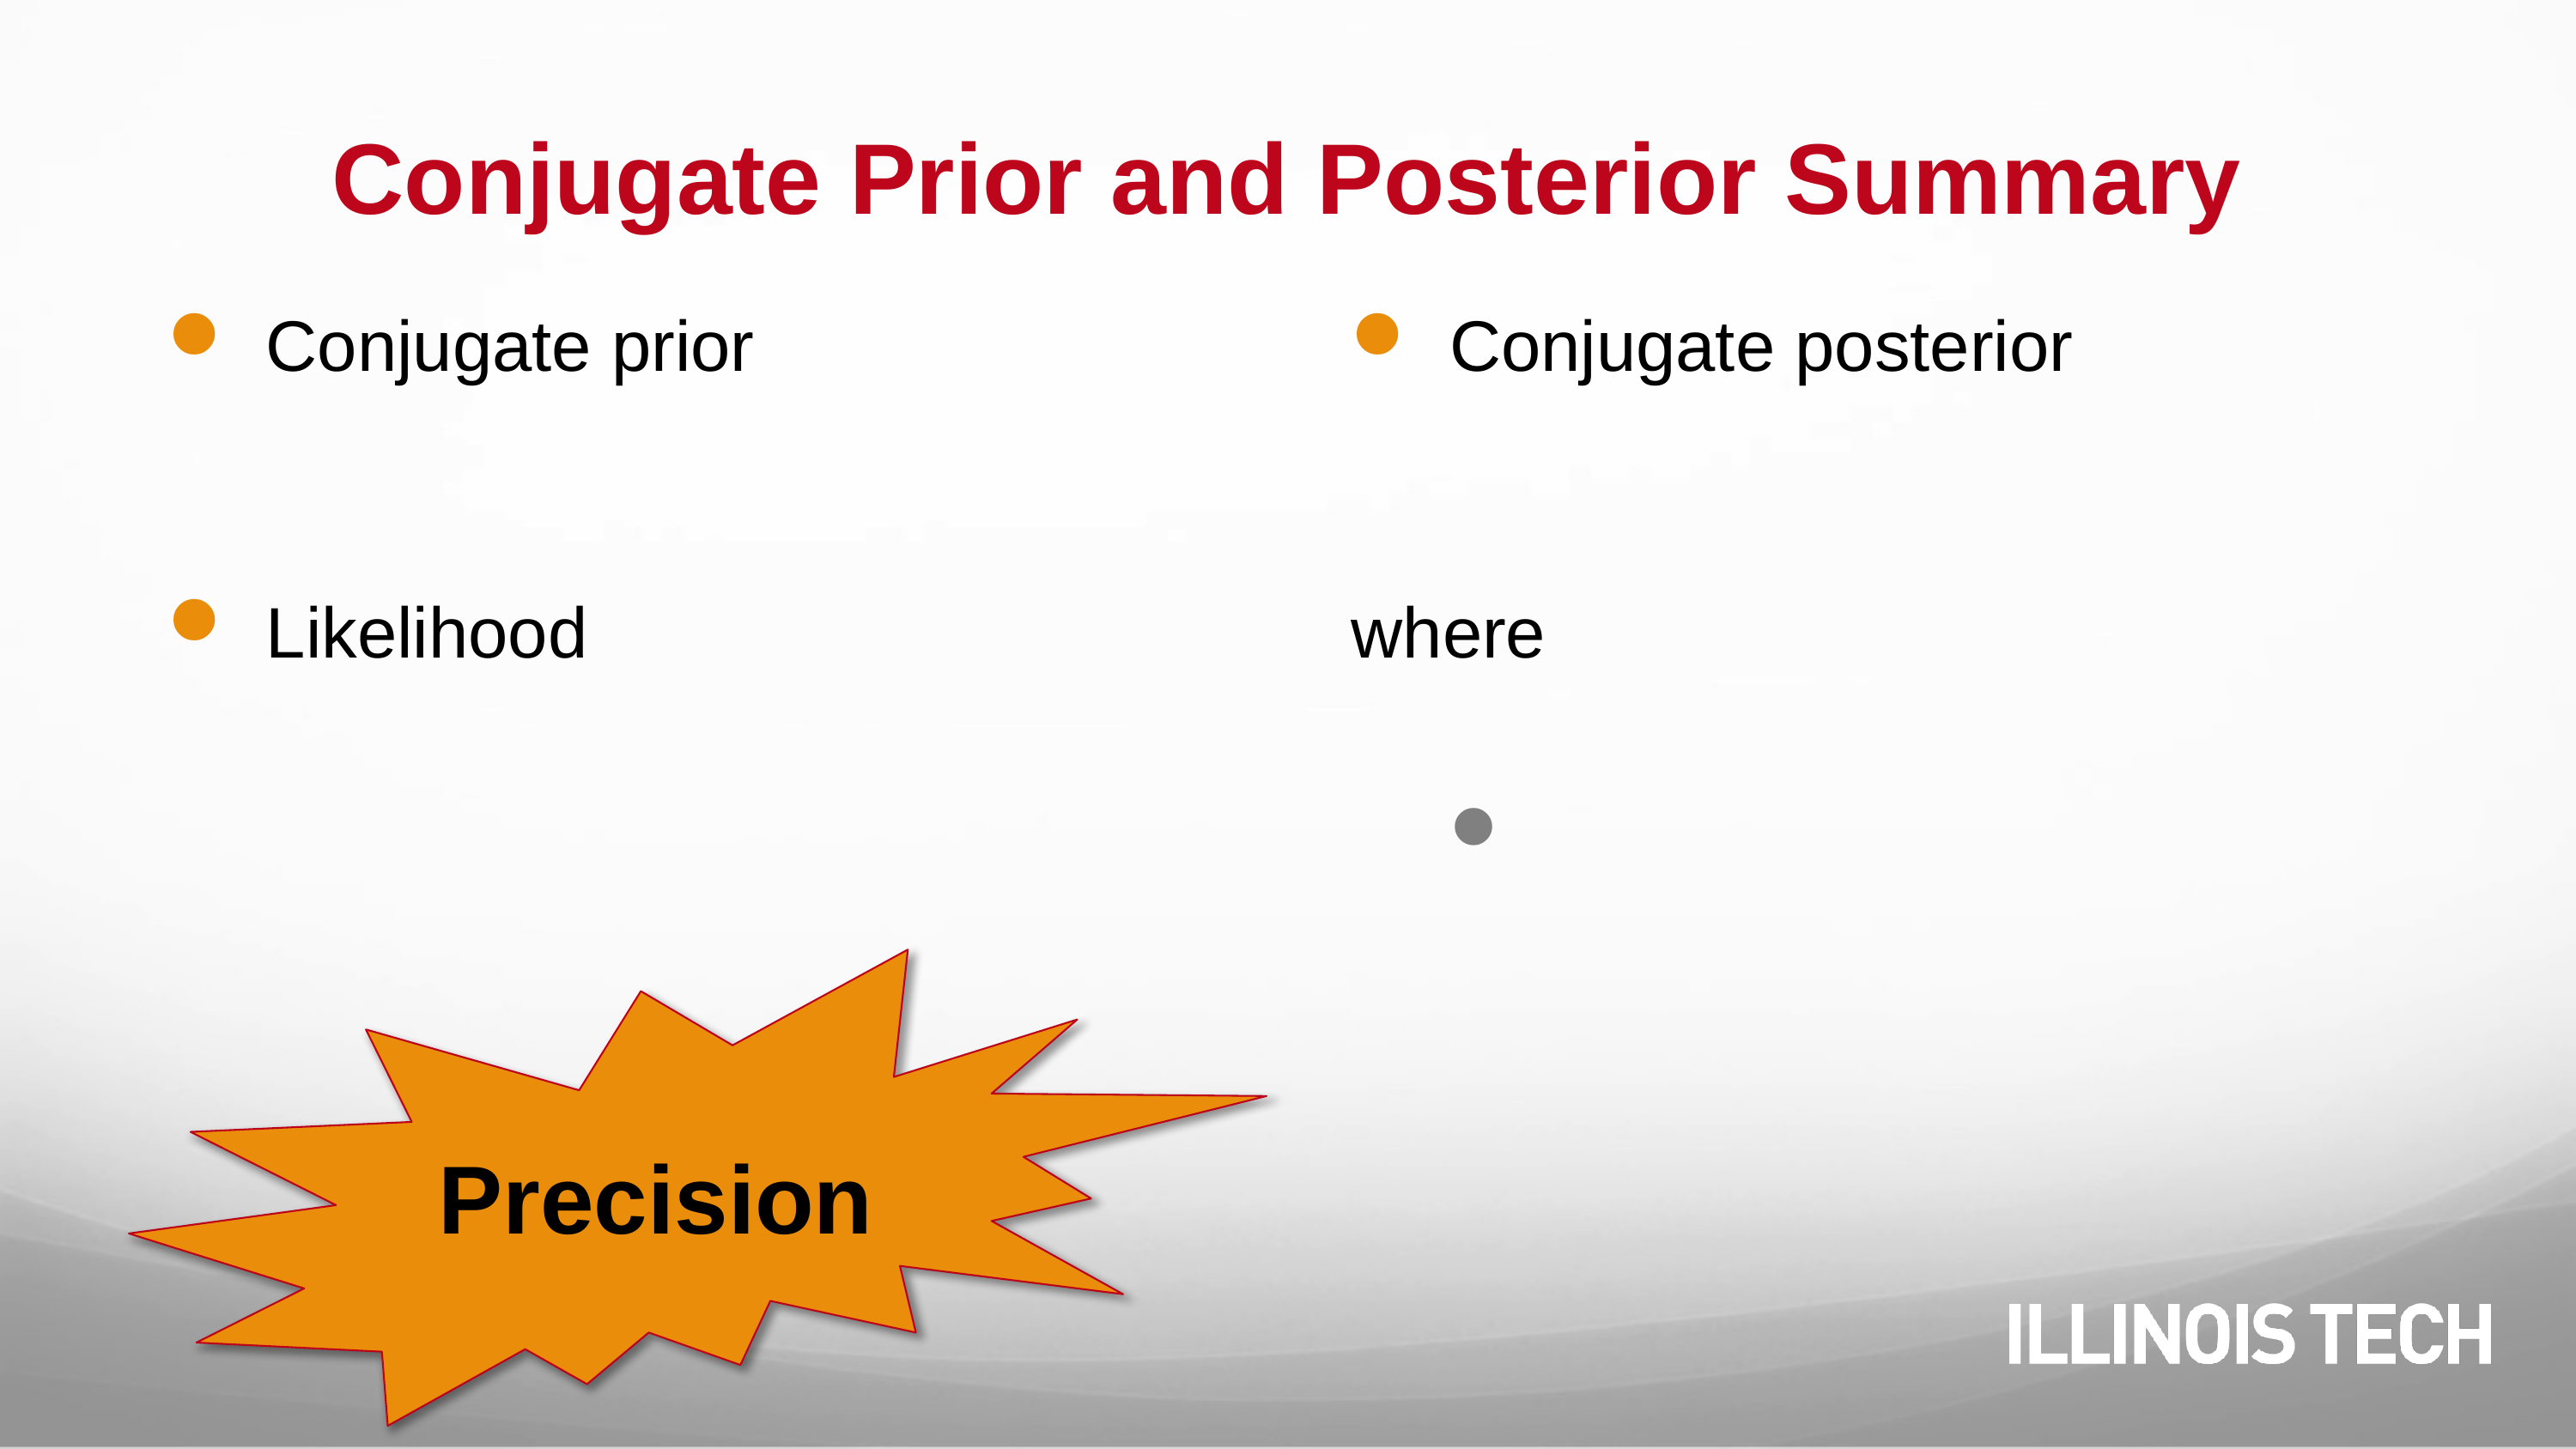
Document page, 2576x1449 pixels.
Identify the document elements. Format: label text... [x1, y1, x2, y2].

picture [0, 0, 2576, 1449]
title Conjugate Prior and Posterior Summary [155, 22, 2421, 241]
text_box Precision [127, 949, 1268, 1427]
